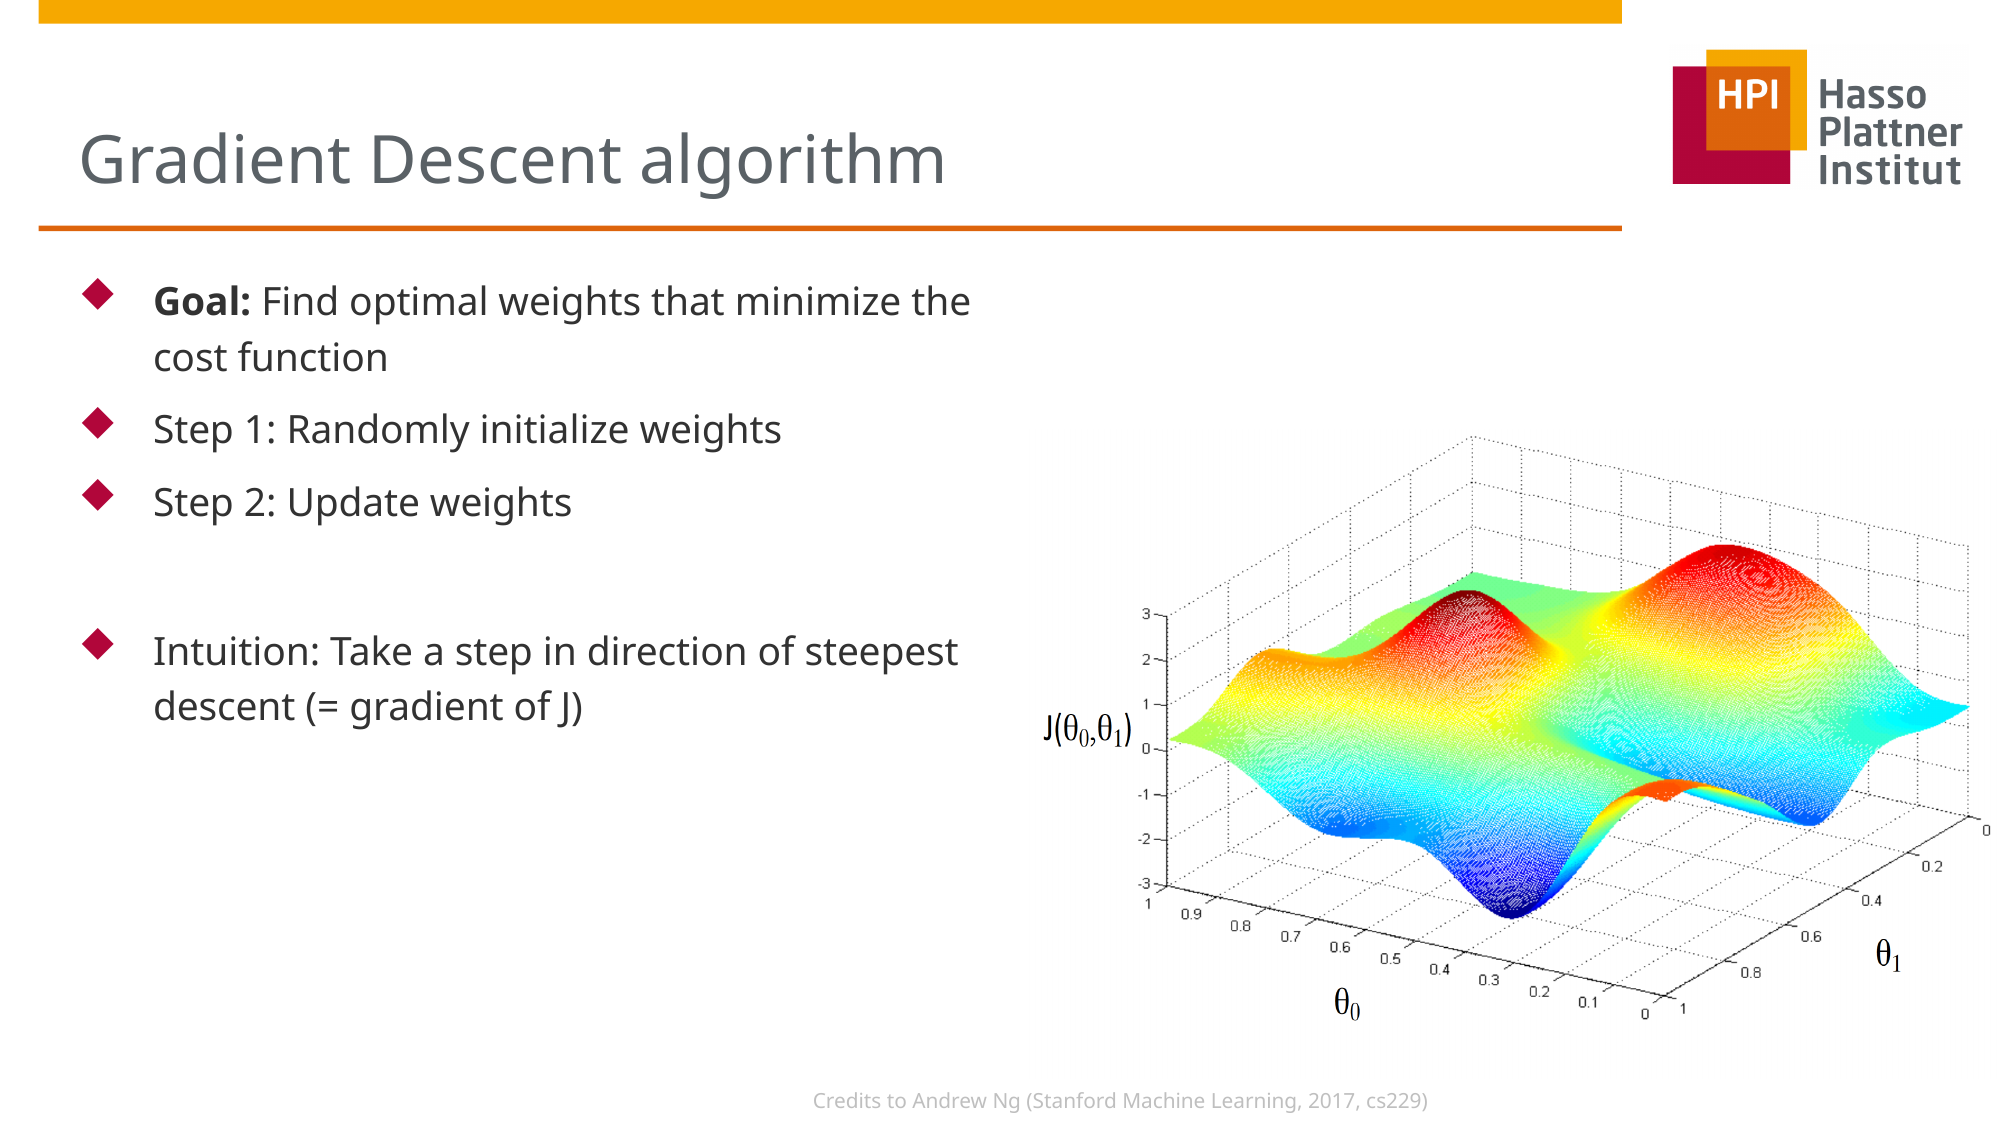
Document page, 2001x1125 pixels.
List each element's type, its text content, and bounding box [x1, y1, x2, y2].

title Gradient Descent algorithm [78, 23, 1583, 227]
picture [1669, 44, 1969, 189]
list Goal: Find optimal weights that minimize the cost function Step 1: Randomly initialize weights Step 2: Update weights Intuition: Take a step in direction of steepest descent (= gradient of J) [78, 267, 1025, 1047]
text_box Credits to Andrew Ng (Stanford Machine Learning, 2017, cs229) [812, 1087, 1957, 1125]
picture [1023, 429, 2000, 1079]
